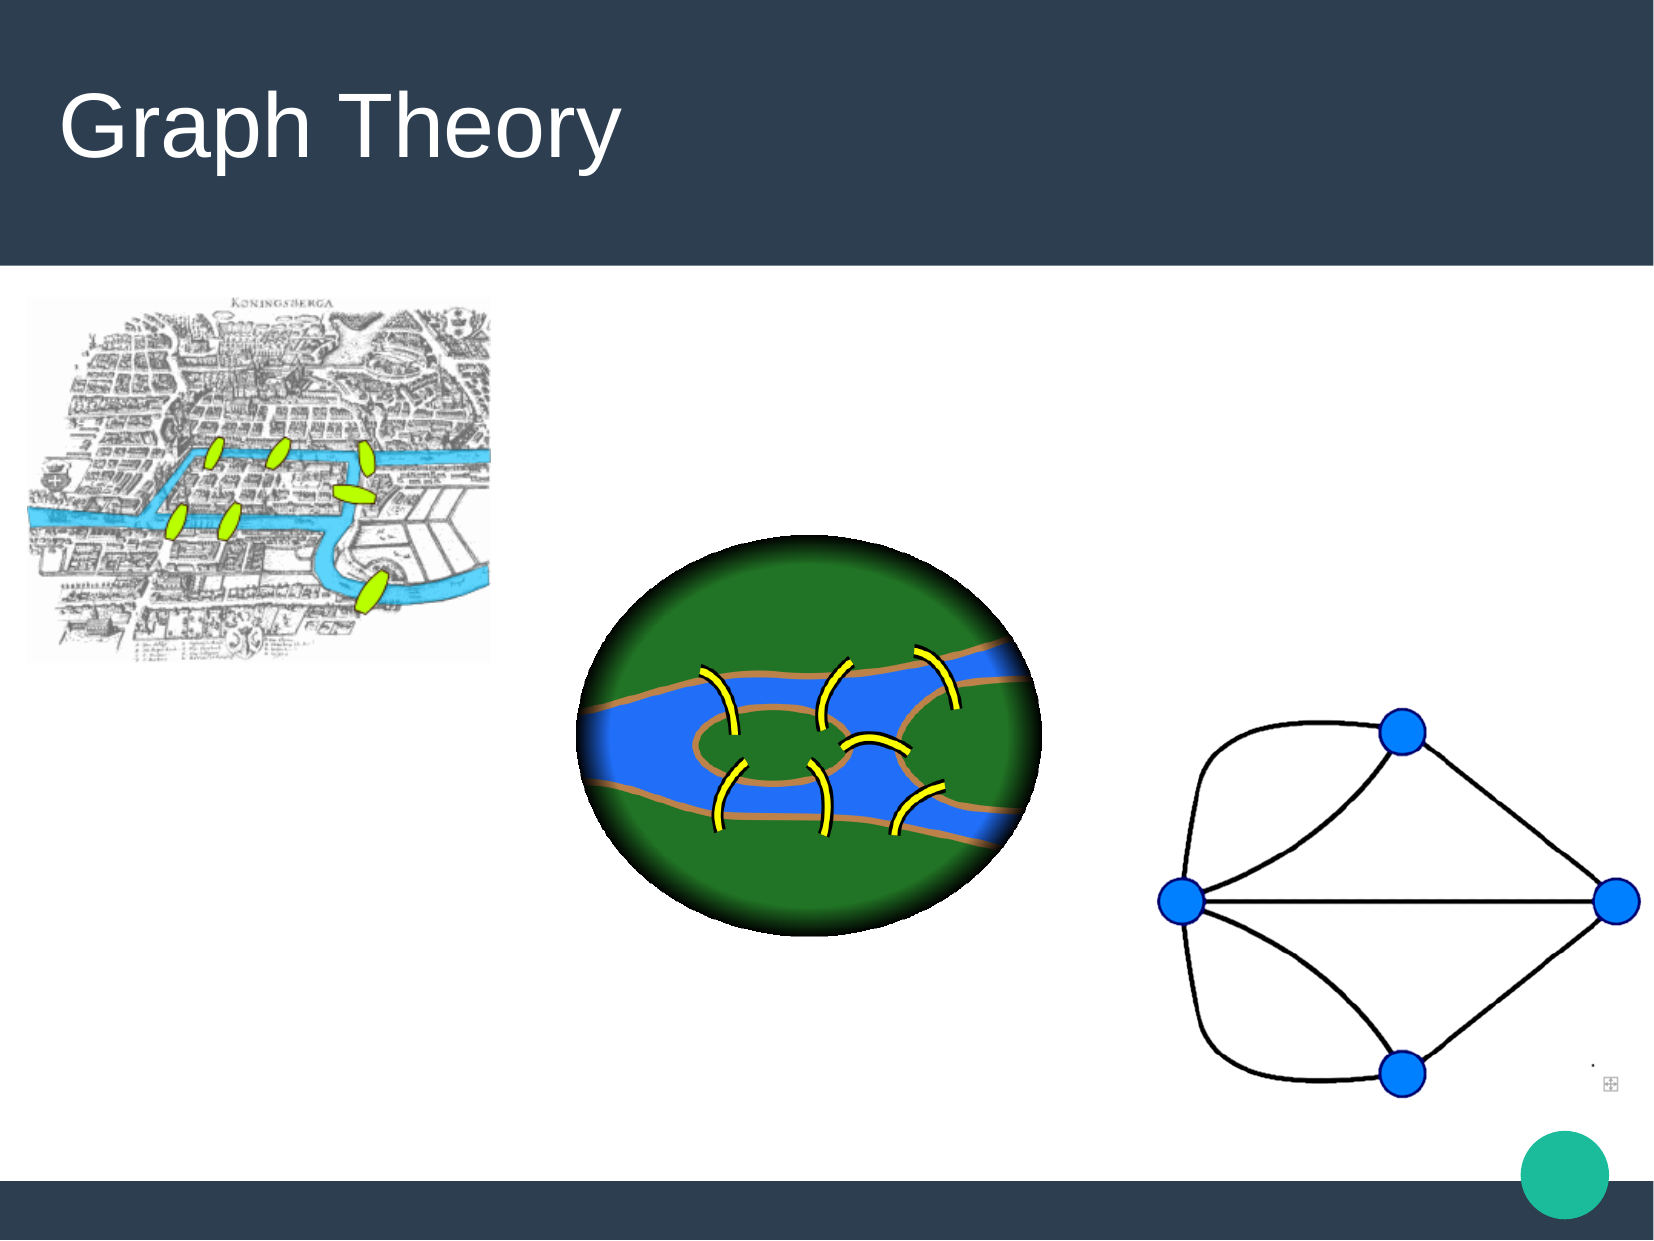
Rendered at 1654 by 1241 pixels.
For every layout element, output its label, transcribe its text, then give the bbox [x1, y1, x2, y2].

text_box Graph Theory [58, 49, 1595, 207]
picture [26, 297, 491, 664]
picture [1148, 701, 1644, 1105]
picture [576, 535, 1043, 937]
